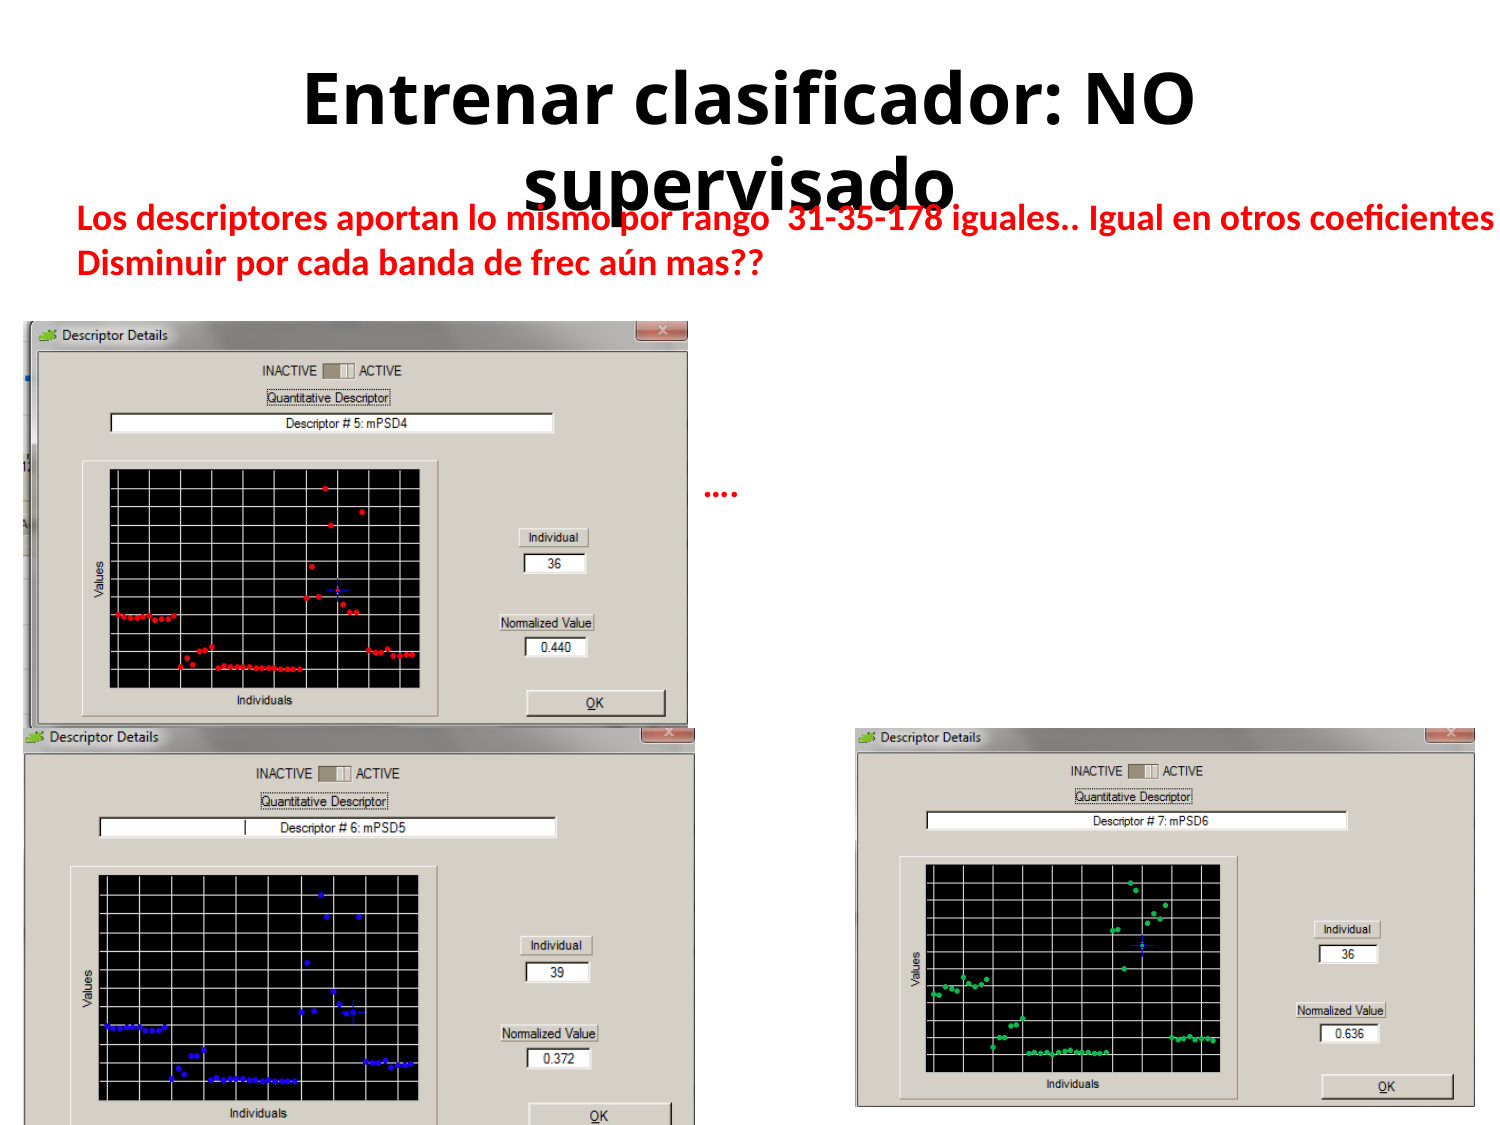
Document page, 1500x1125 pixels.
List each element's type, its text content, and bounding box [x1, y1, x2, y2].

text_box Entrenar clasificador: NO supervisado [74, 45, 1425, 185]
picture [23, 321, 695, 1125]
text_box …. [688, 452, 755, 513]
text_box Los descriptores aportan lo mismo por rango 31-35-178 iguales.. Igual en otros coeficientes Disminuir por cada banda de frec aún mas?? [62, 185, 1500, 291]
picture [855, 728, 1475, 1107]
